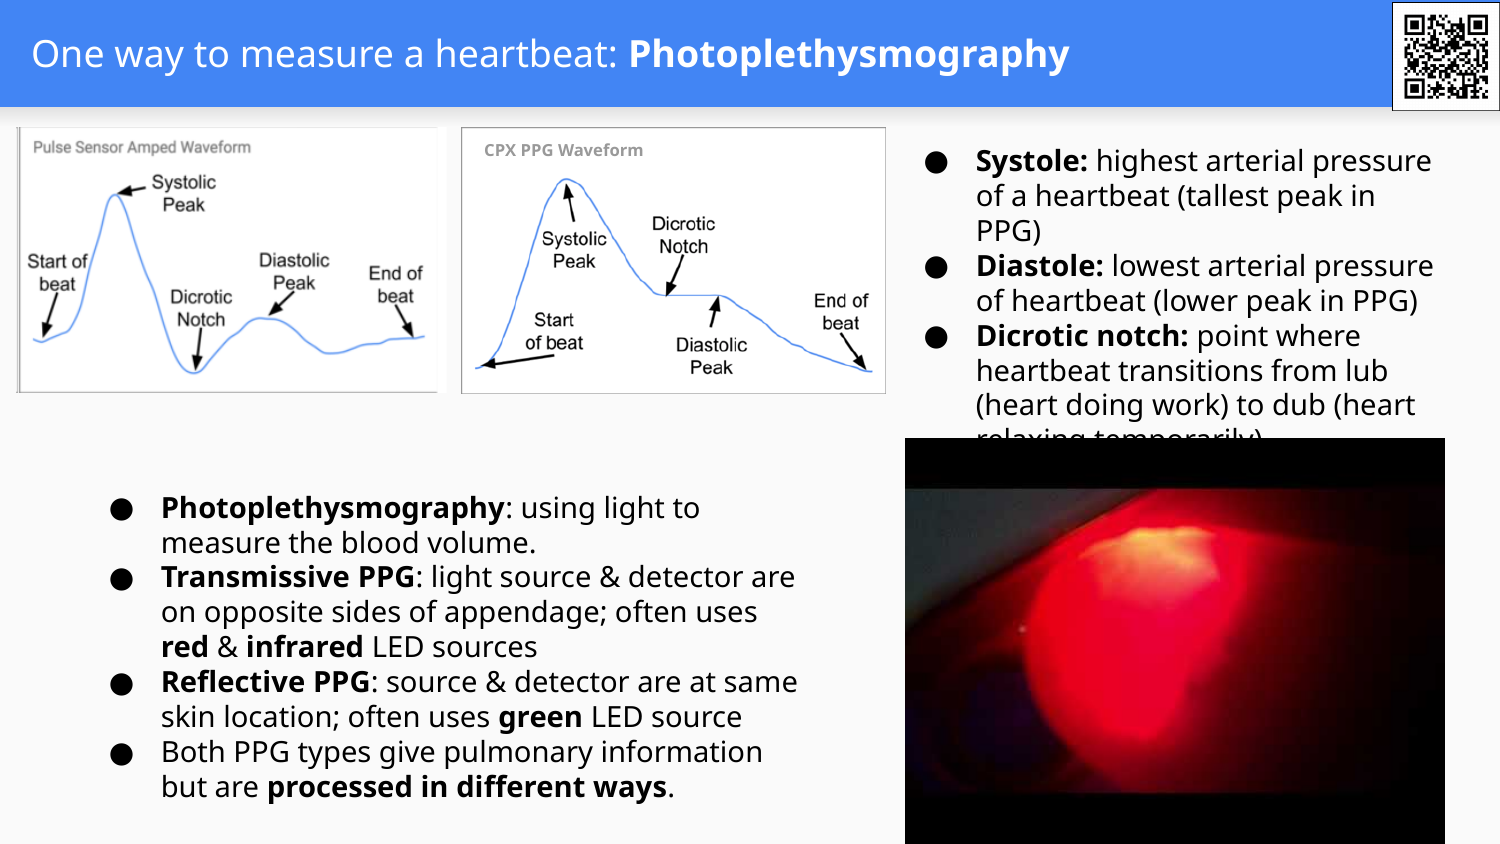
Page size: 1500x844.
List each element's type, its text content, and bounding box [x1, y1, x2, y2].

title One way to measure a heartbeat: Photoplethysmography [16, 2, 1390, 102]
picture [461, 127, 887, 395]
picture [1392, 2, 1500, 111]
picture [15, 126, 447, 394]
picture [904, 438, 1446, 844]
text_box Systole: highest arterial pressure of a heartbeat (tallest peak in PPG) Diastole: lowest arterial pressure of heartbeat (lower peak in PPG) Dicrotic notch: point where heartbeat transitions from lub (heart doing work) to dub (heart relaxing temporarily) [885, 127, 1465, 422]
text_box Photoplethysmography: using light to measure the blood volume. Transmissive PPG: light source & detector are on opposite sides of appendage; often uses red & infrared LED sources Reflective PPG: source & detector are at same skin location; often uses green LED source Both PPG types give pulmonary information but are processed in different ways. [70, 473, 829, 827]
